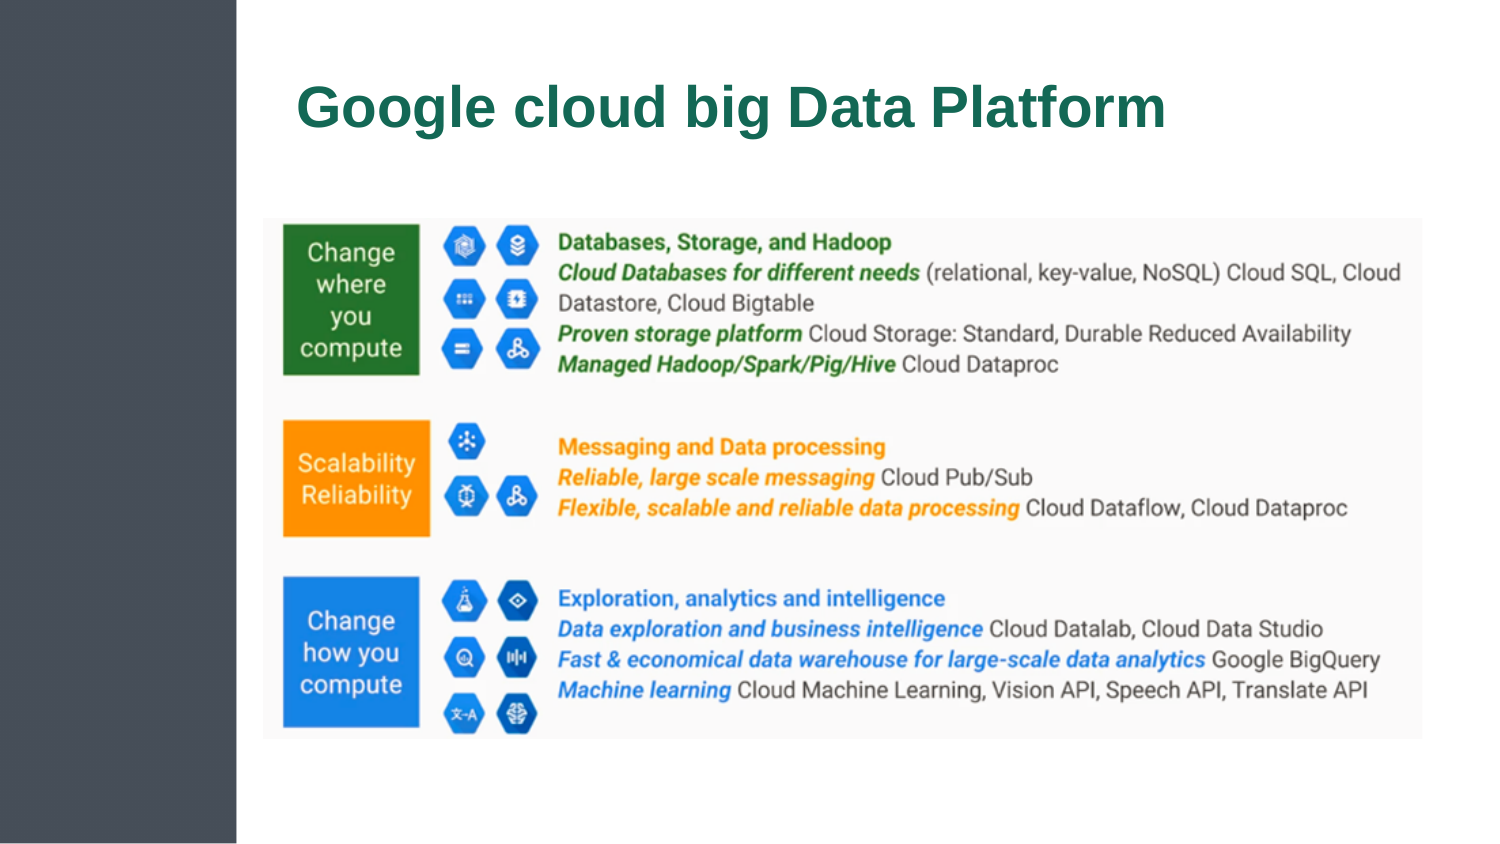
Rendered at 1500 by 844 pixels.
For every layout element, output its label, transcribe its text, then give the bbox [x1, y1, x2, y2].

title Google cloud big Data Platform [281, 33, 1425, 175]
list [263, 217, 1426, 739]
picture [0, 0, 1500, 844]
